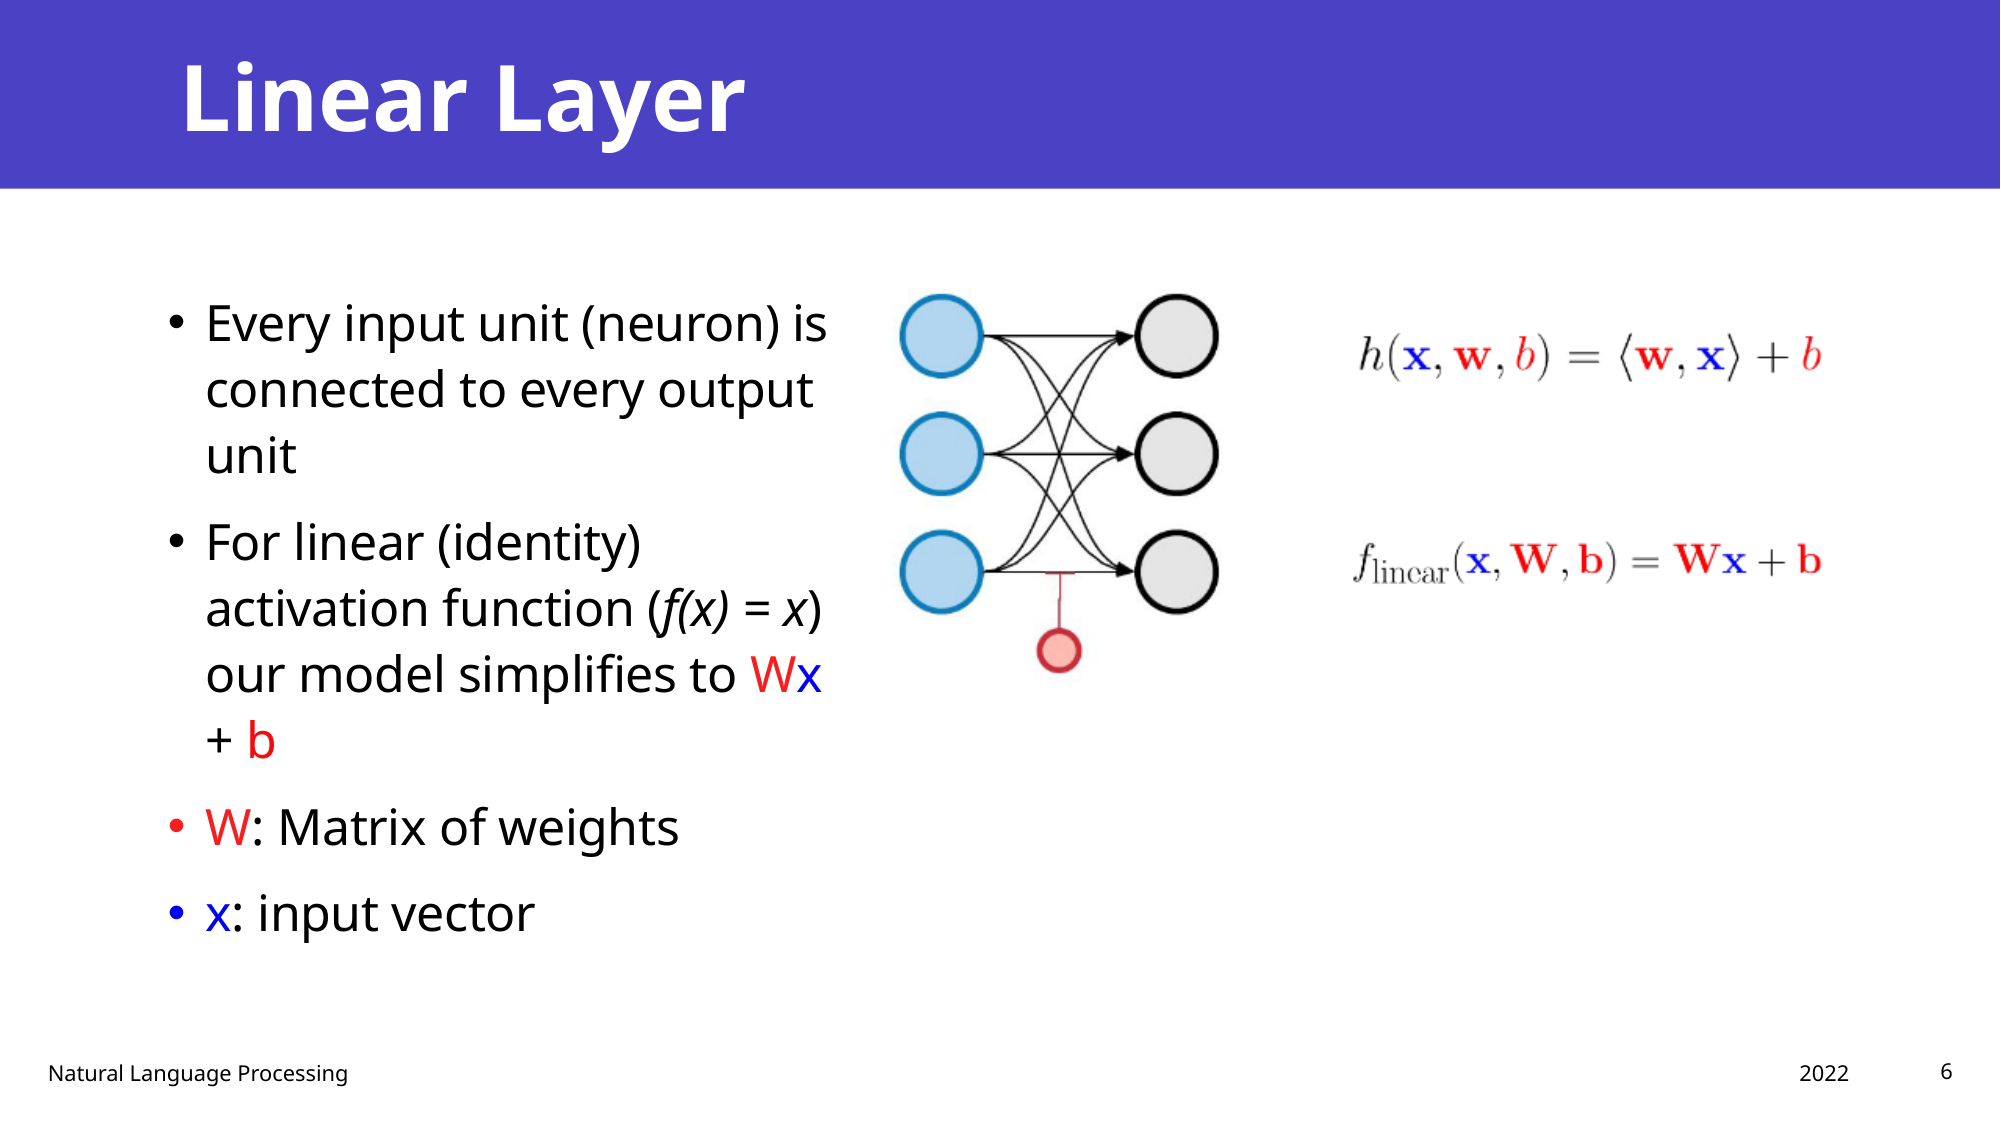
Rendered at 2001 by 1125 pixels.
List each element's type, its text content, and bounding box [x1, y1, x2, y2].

slide_number 6 [1864, 1042, 1968, 1103]
list Every input unit (neuron) is connected to every output unit For linear (identity) activation function (f(x) = x) our model simplifies to Wx + b W: Matrix of weights x: input vector [152, 278, 865, 986]
slide_number 2022 [1150, 1042, 1864, 1103]
picture [864, 277, 1848, 689]
title Linear Layer [164, 31, 1710, 159]
footer Natural Language Processing [33, 1042, 827, 1103]
